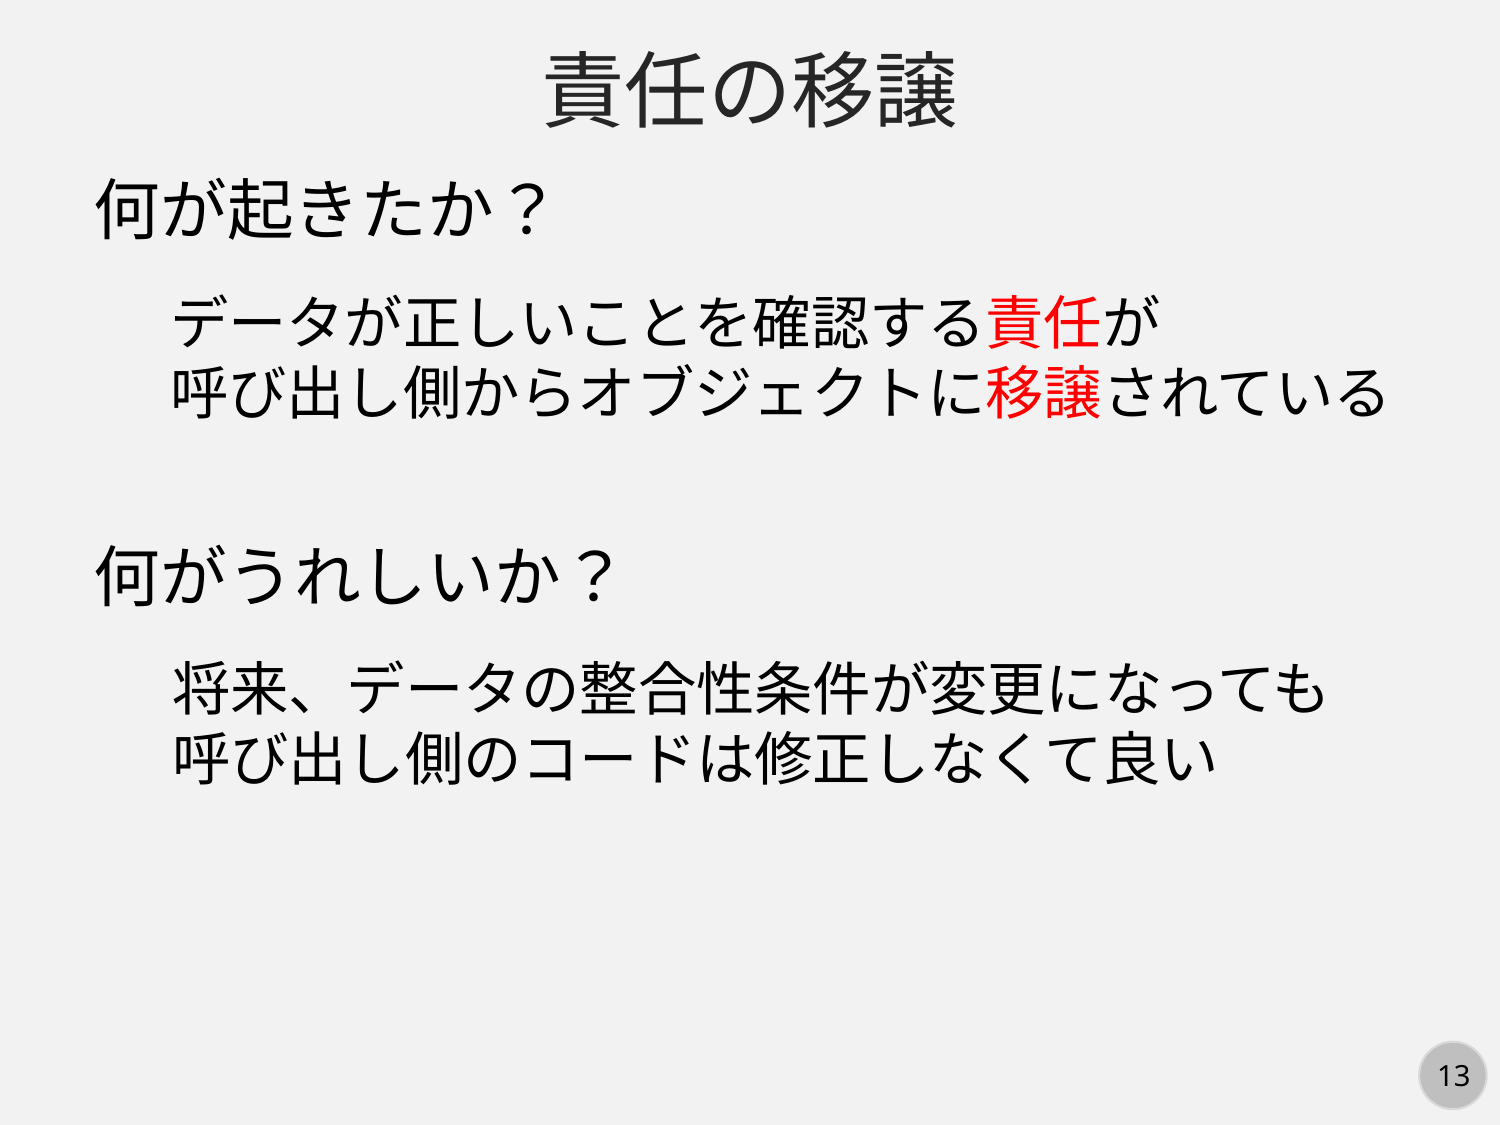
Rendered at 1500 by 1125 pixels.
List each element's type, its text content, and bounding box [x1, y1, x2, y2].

text_box 何が起きたか？ [78, 160, 576, 256]
text_box データが正しいことを確認する責任が 呼び出し側からオブジェクトに移譲されている [155, 278, 1407, 434]
text_box 将来、データの整合性条件が変更になっても 呼び出し側のコードは修正しなくて良い [157, 645, 1346, 800]
text_box 何がうれしいか？ [79, 527, 643, 622]
list 責任の移譲 [0, 31, 1500, 155]
